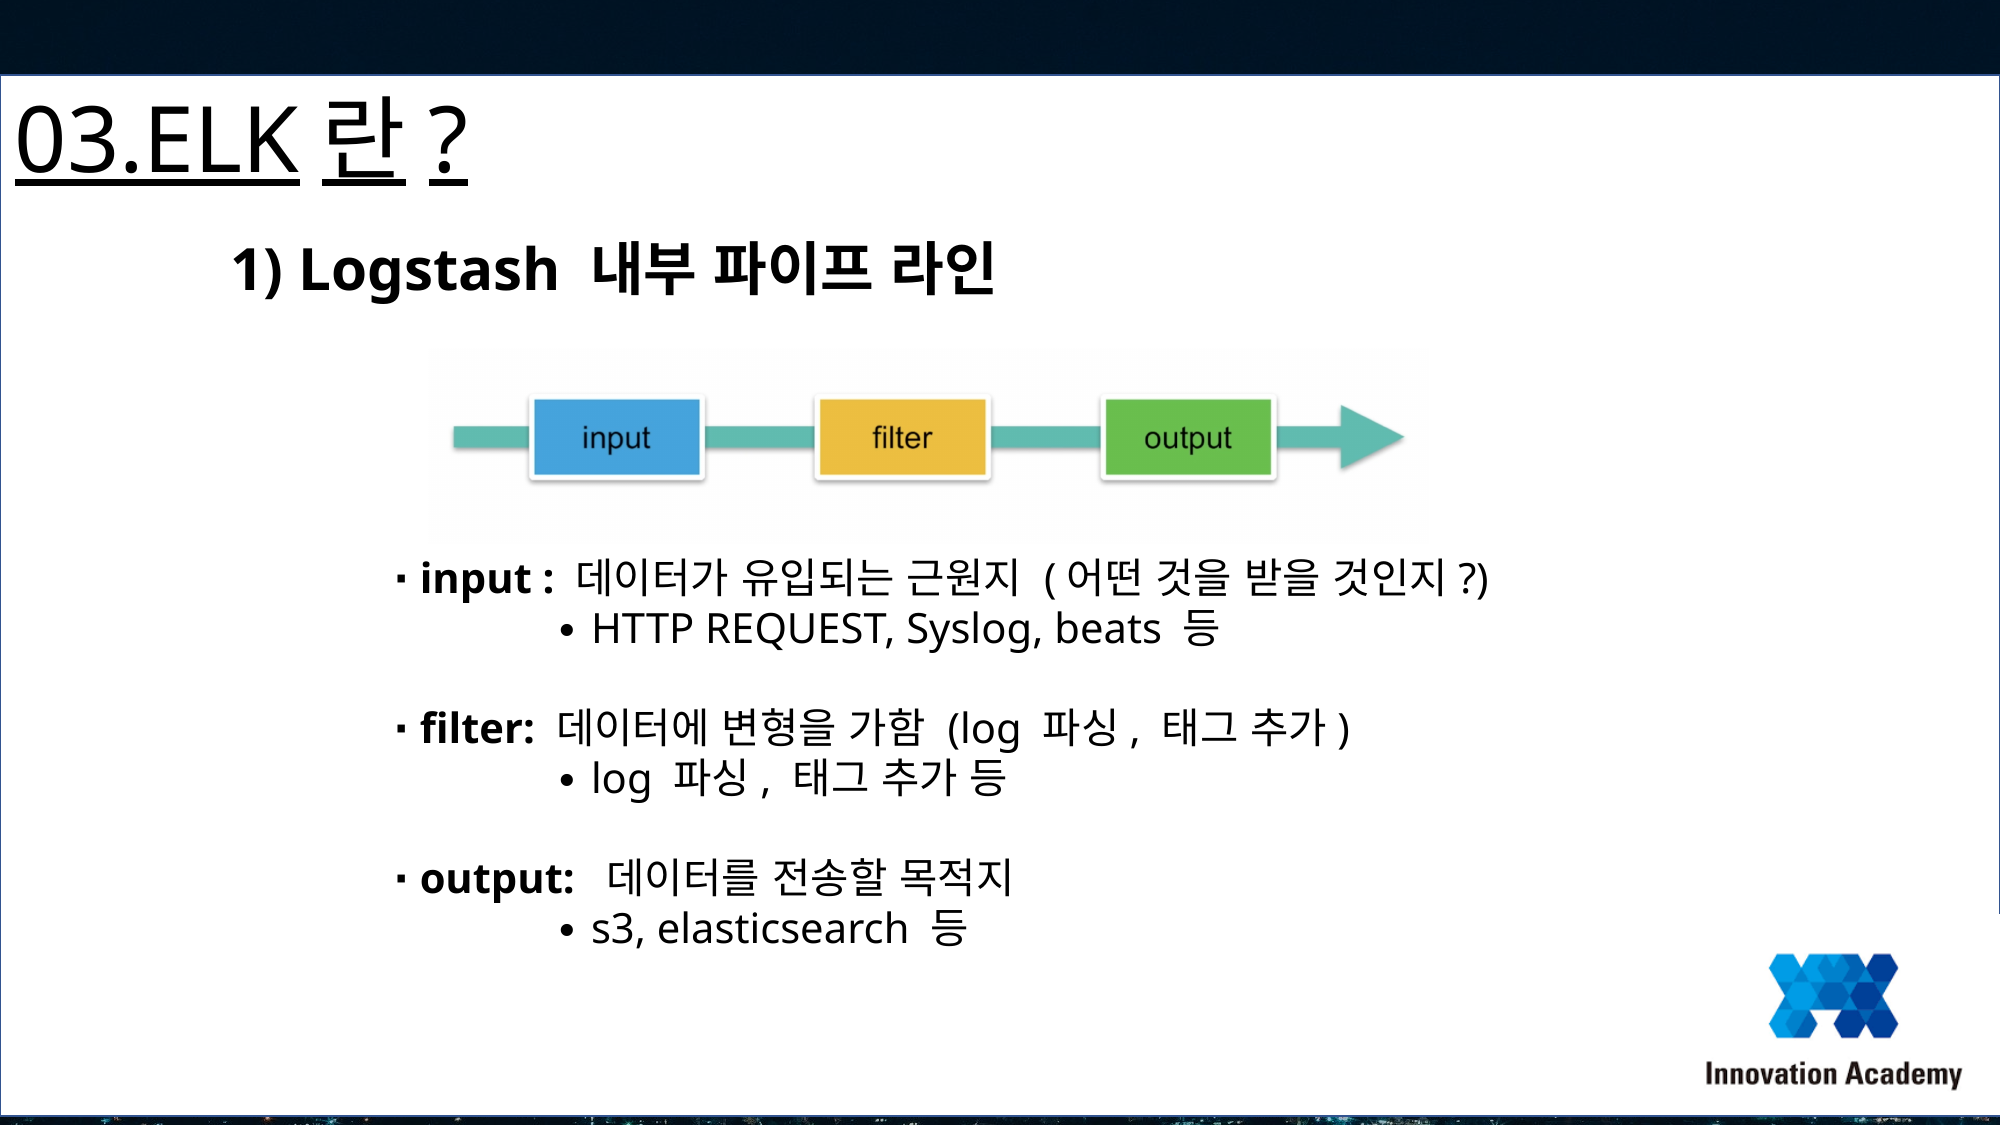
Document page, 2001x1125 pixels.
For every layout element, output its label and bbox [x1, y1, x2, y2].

picture [428, 348, 1429, 544]
text_box [0, 0, 2000, 1125]
picture [1661, 914, 2000, 1115]
